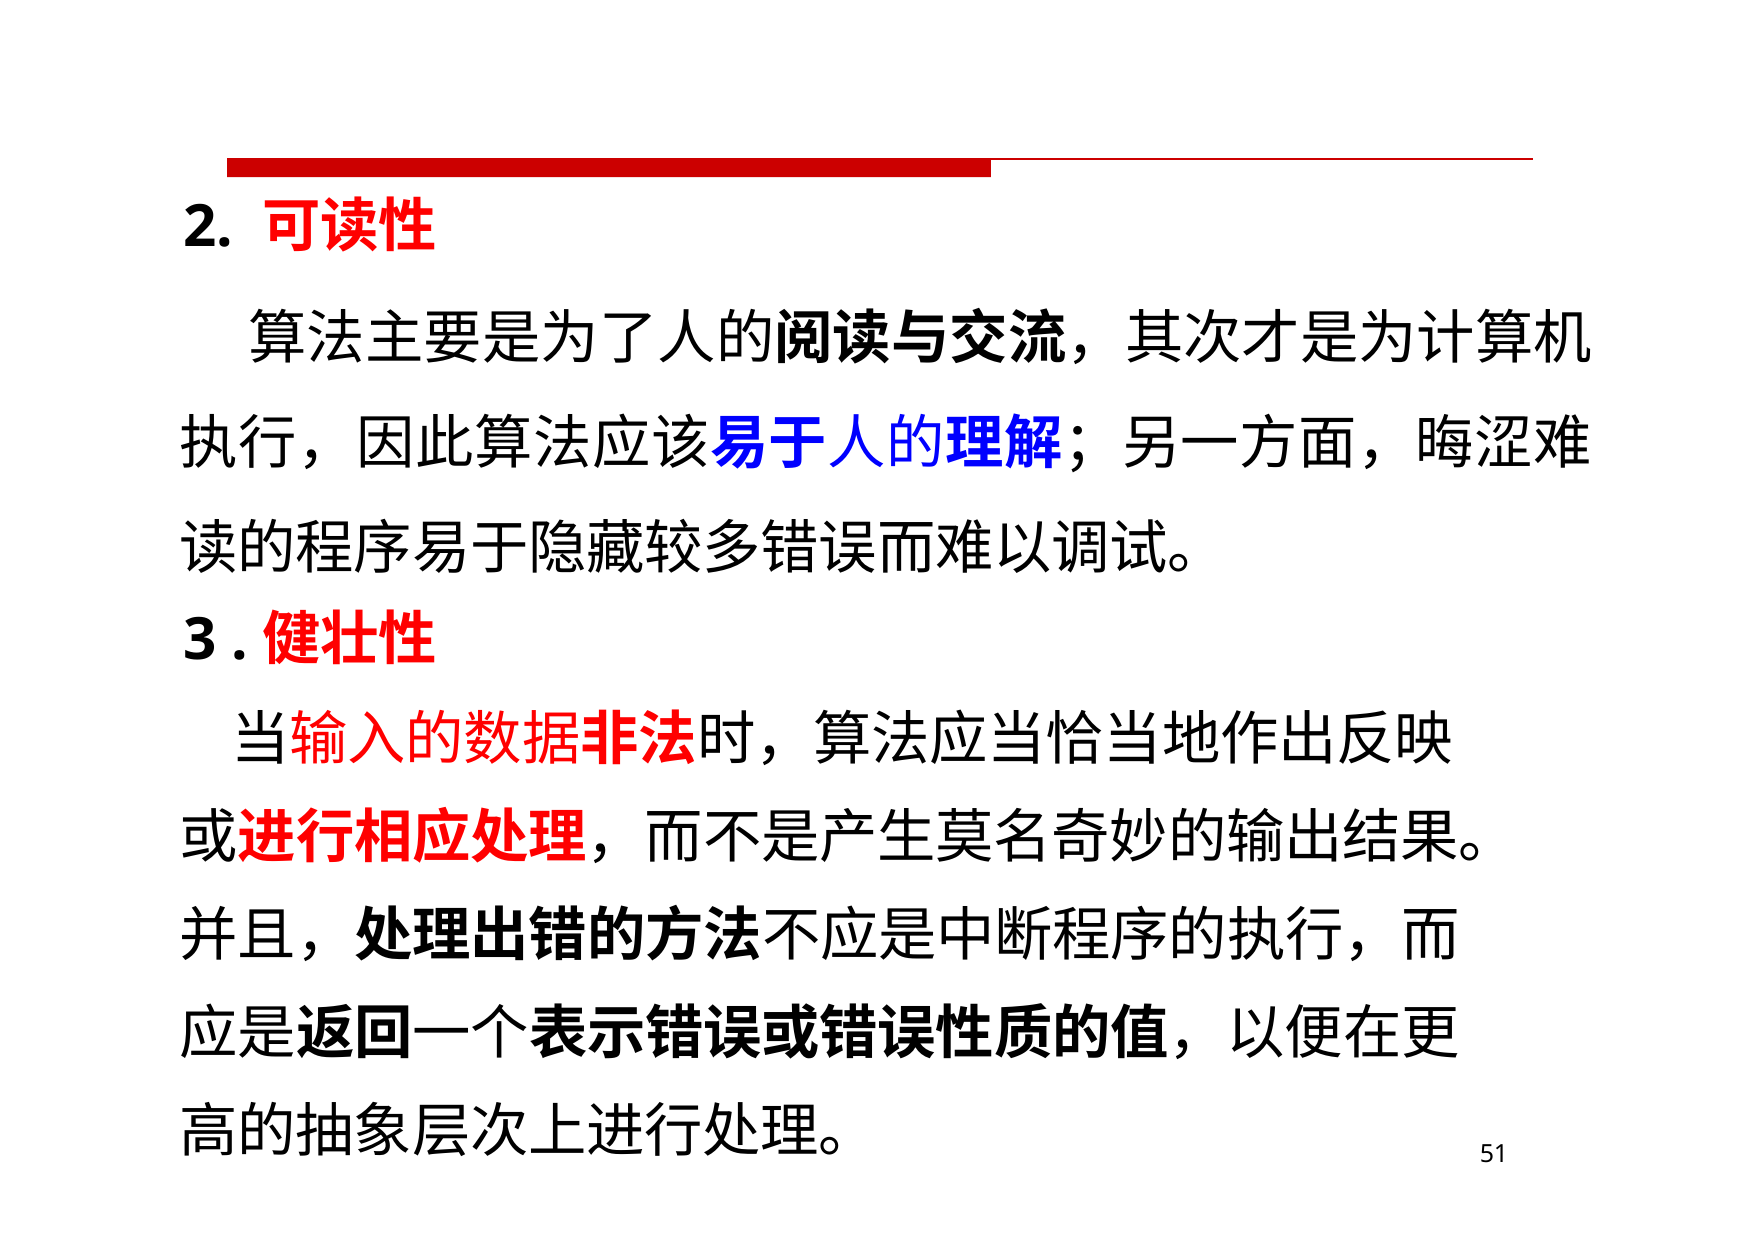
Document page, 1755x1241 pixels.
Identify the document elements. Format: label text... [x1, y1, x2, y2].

text_box 高的抽象层次上进行处理。 [177, 1091, 883, 1164]
list 3 .健壮性 当输入的数据非法时，算法应当恰当地作出反映 或进行相应处理，而不是产生莫名奇妙的输出结果。 并且，处理出错的方法不应是中断程序的执行，而 应是返回一个表示错误或错误性质的值，以便在更 [177, 568, 1523, 1241]
title 2. 可读性 算法主要是为了人的阅读与交流，其次才是为计算机 执行，因此算法应该易于人的理解；另一方面，晦涩难 读的程序易于隐藏较多错误而难以调试。 [177, 153, 1593, 580]
text_box 51 [1478, 1135, 1514, 1168]
